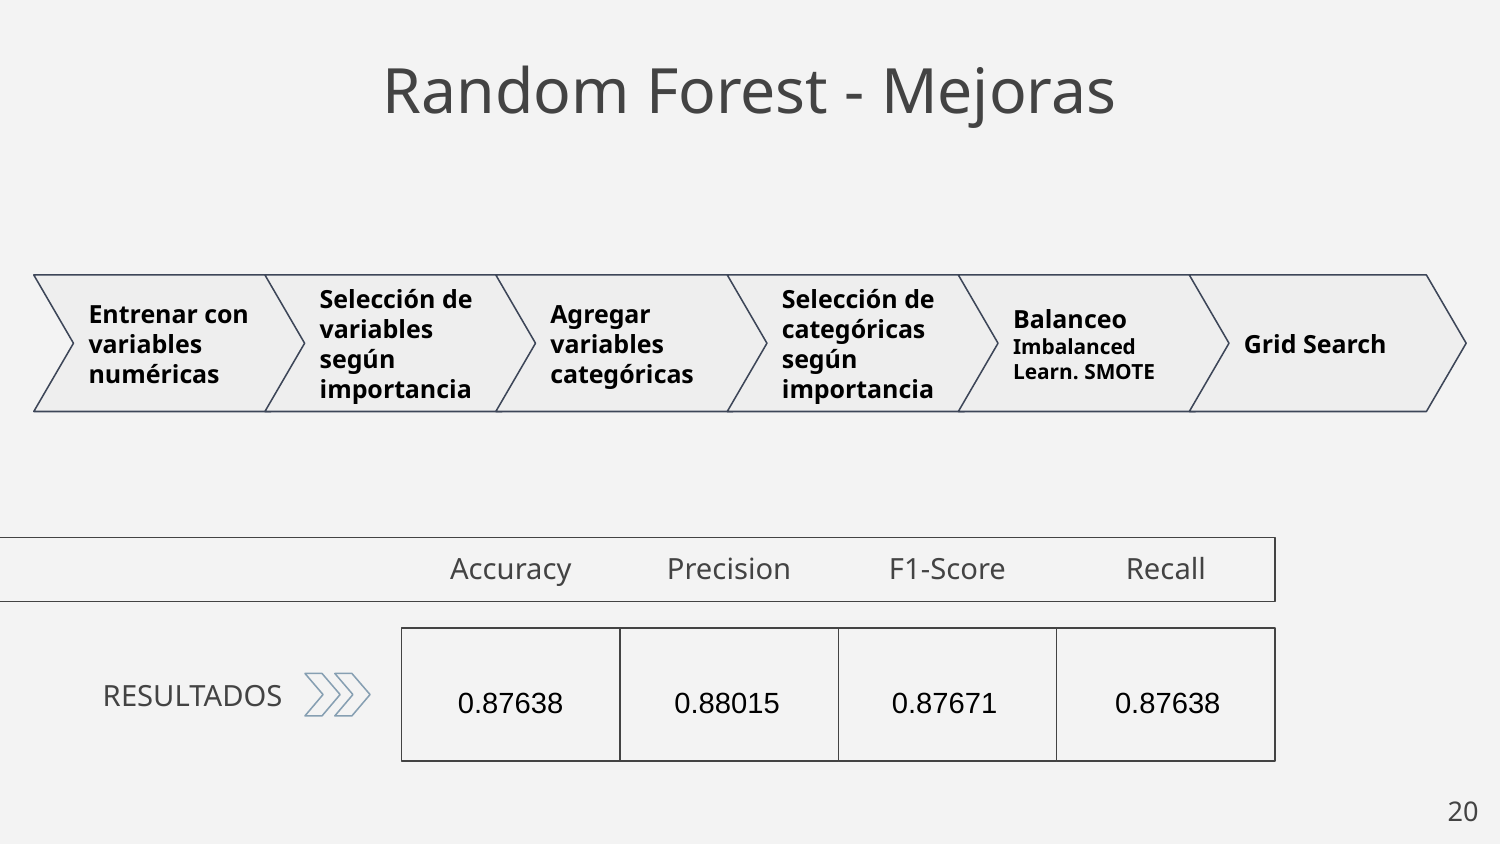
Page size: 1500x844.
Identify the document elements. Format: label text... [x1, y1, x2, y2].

text_box Agregar variables categóricas [495, 274, 766, 412]
title Random Forest - Mejoras [0, 27, 1500, 150]
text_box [304, 673, 371, 717]
slide_number ‹#› [1403, 779, 1494, 844]
text_box 0.87638 [405, 632, 617, 766]
text_box [1056, 632, 1062, 762]
text_box Selección de categóricas según importancia [727, 274, 997, 412]
text_box Accuracy [397, 549, 616, 632]
text_box Selección de variables según importancia [264, 274, 535, 412]
text_box Grid Search [1189, 274, 1467, 412]
text_box Entrenar con variables numéricas [33, 274, 304, 412]
text_box Recall [1053, 549, 1279, 632]
text_box [833, 632, 838, 762]
text_box [401, 632, 405, 762]
text_box [1051, 632, 1056, 762]
text_box 0.87671 [839, 632, 1051, 766]
text_box Balanceo Imbalanced Learn. SMOTE [958, 274, 1228, 412]
text_box F1-Score [834, 549, 1053, 632]
text_box RESULTADOS [87, 661, 329, 727]
text_box Precision [616, 549, 834, 632]
text_box [0, 537, 1276, 602]
text_box 0.88015 [621, 632, 833, 766]
text_box 0.87638 [1062, 632, 1274, 766]
